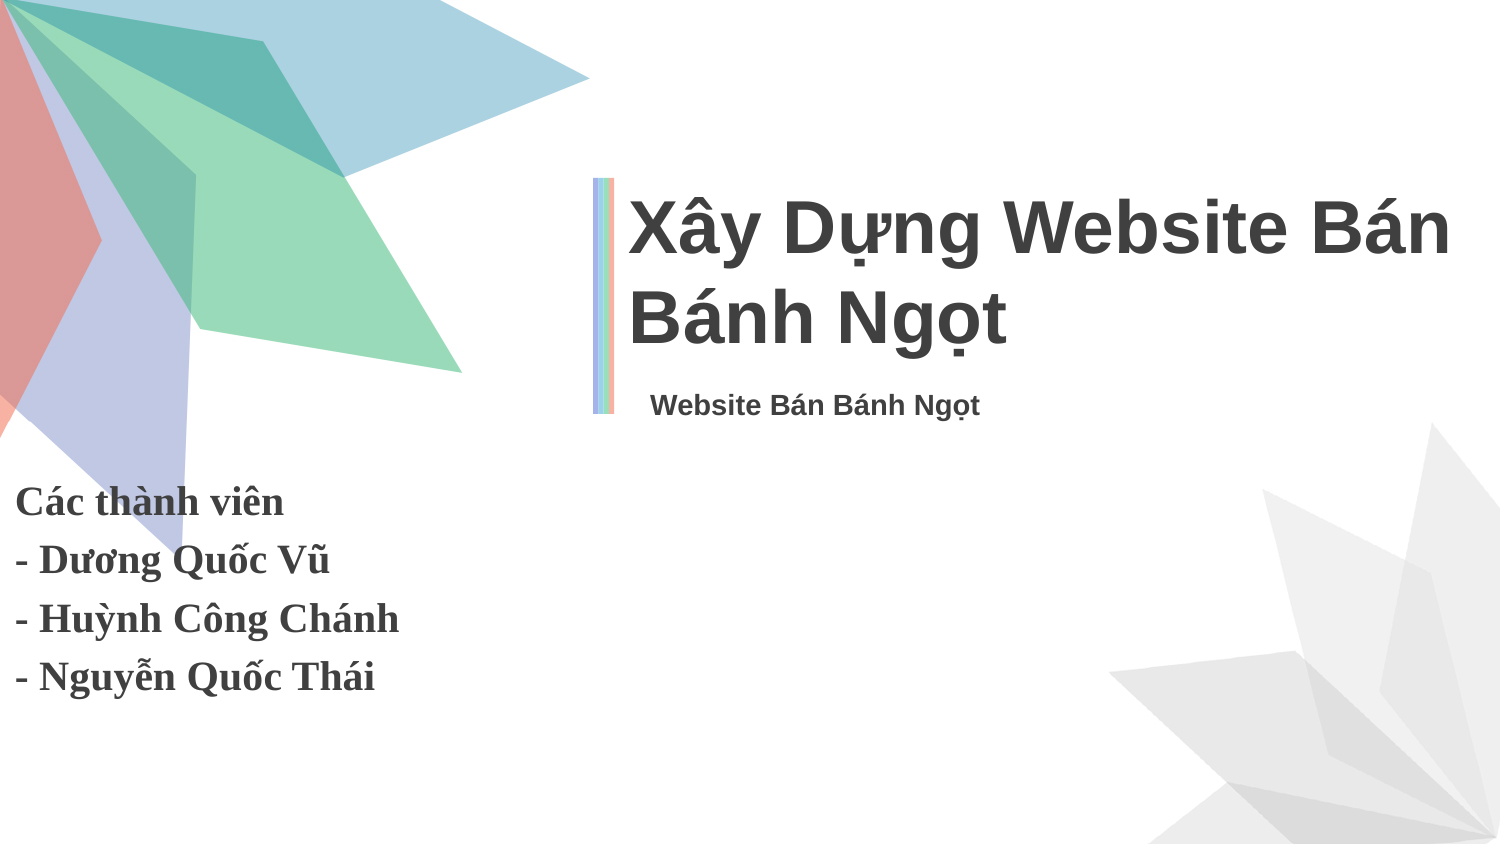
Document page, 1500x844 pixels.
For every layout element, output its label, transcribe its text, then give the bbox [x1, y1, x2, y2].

list Website Bán Bánh Ngọt [635, 362, 1498, 446]
text_box Các thành viên - Dương Quốc Vũ - Huỳnh Công Chánh - Nguyễn Quốc Thái [0, 502, 809, 670]
list Xây Dựng Website Bán Bánh Ngọt [614, 173, 1500, 363]
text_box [592, 177, 615, 415]
picture [0, 0, 1500, 844]
